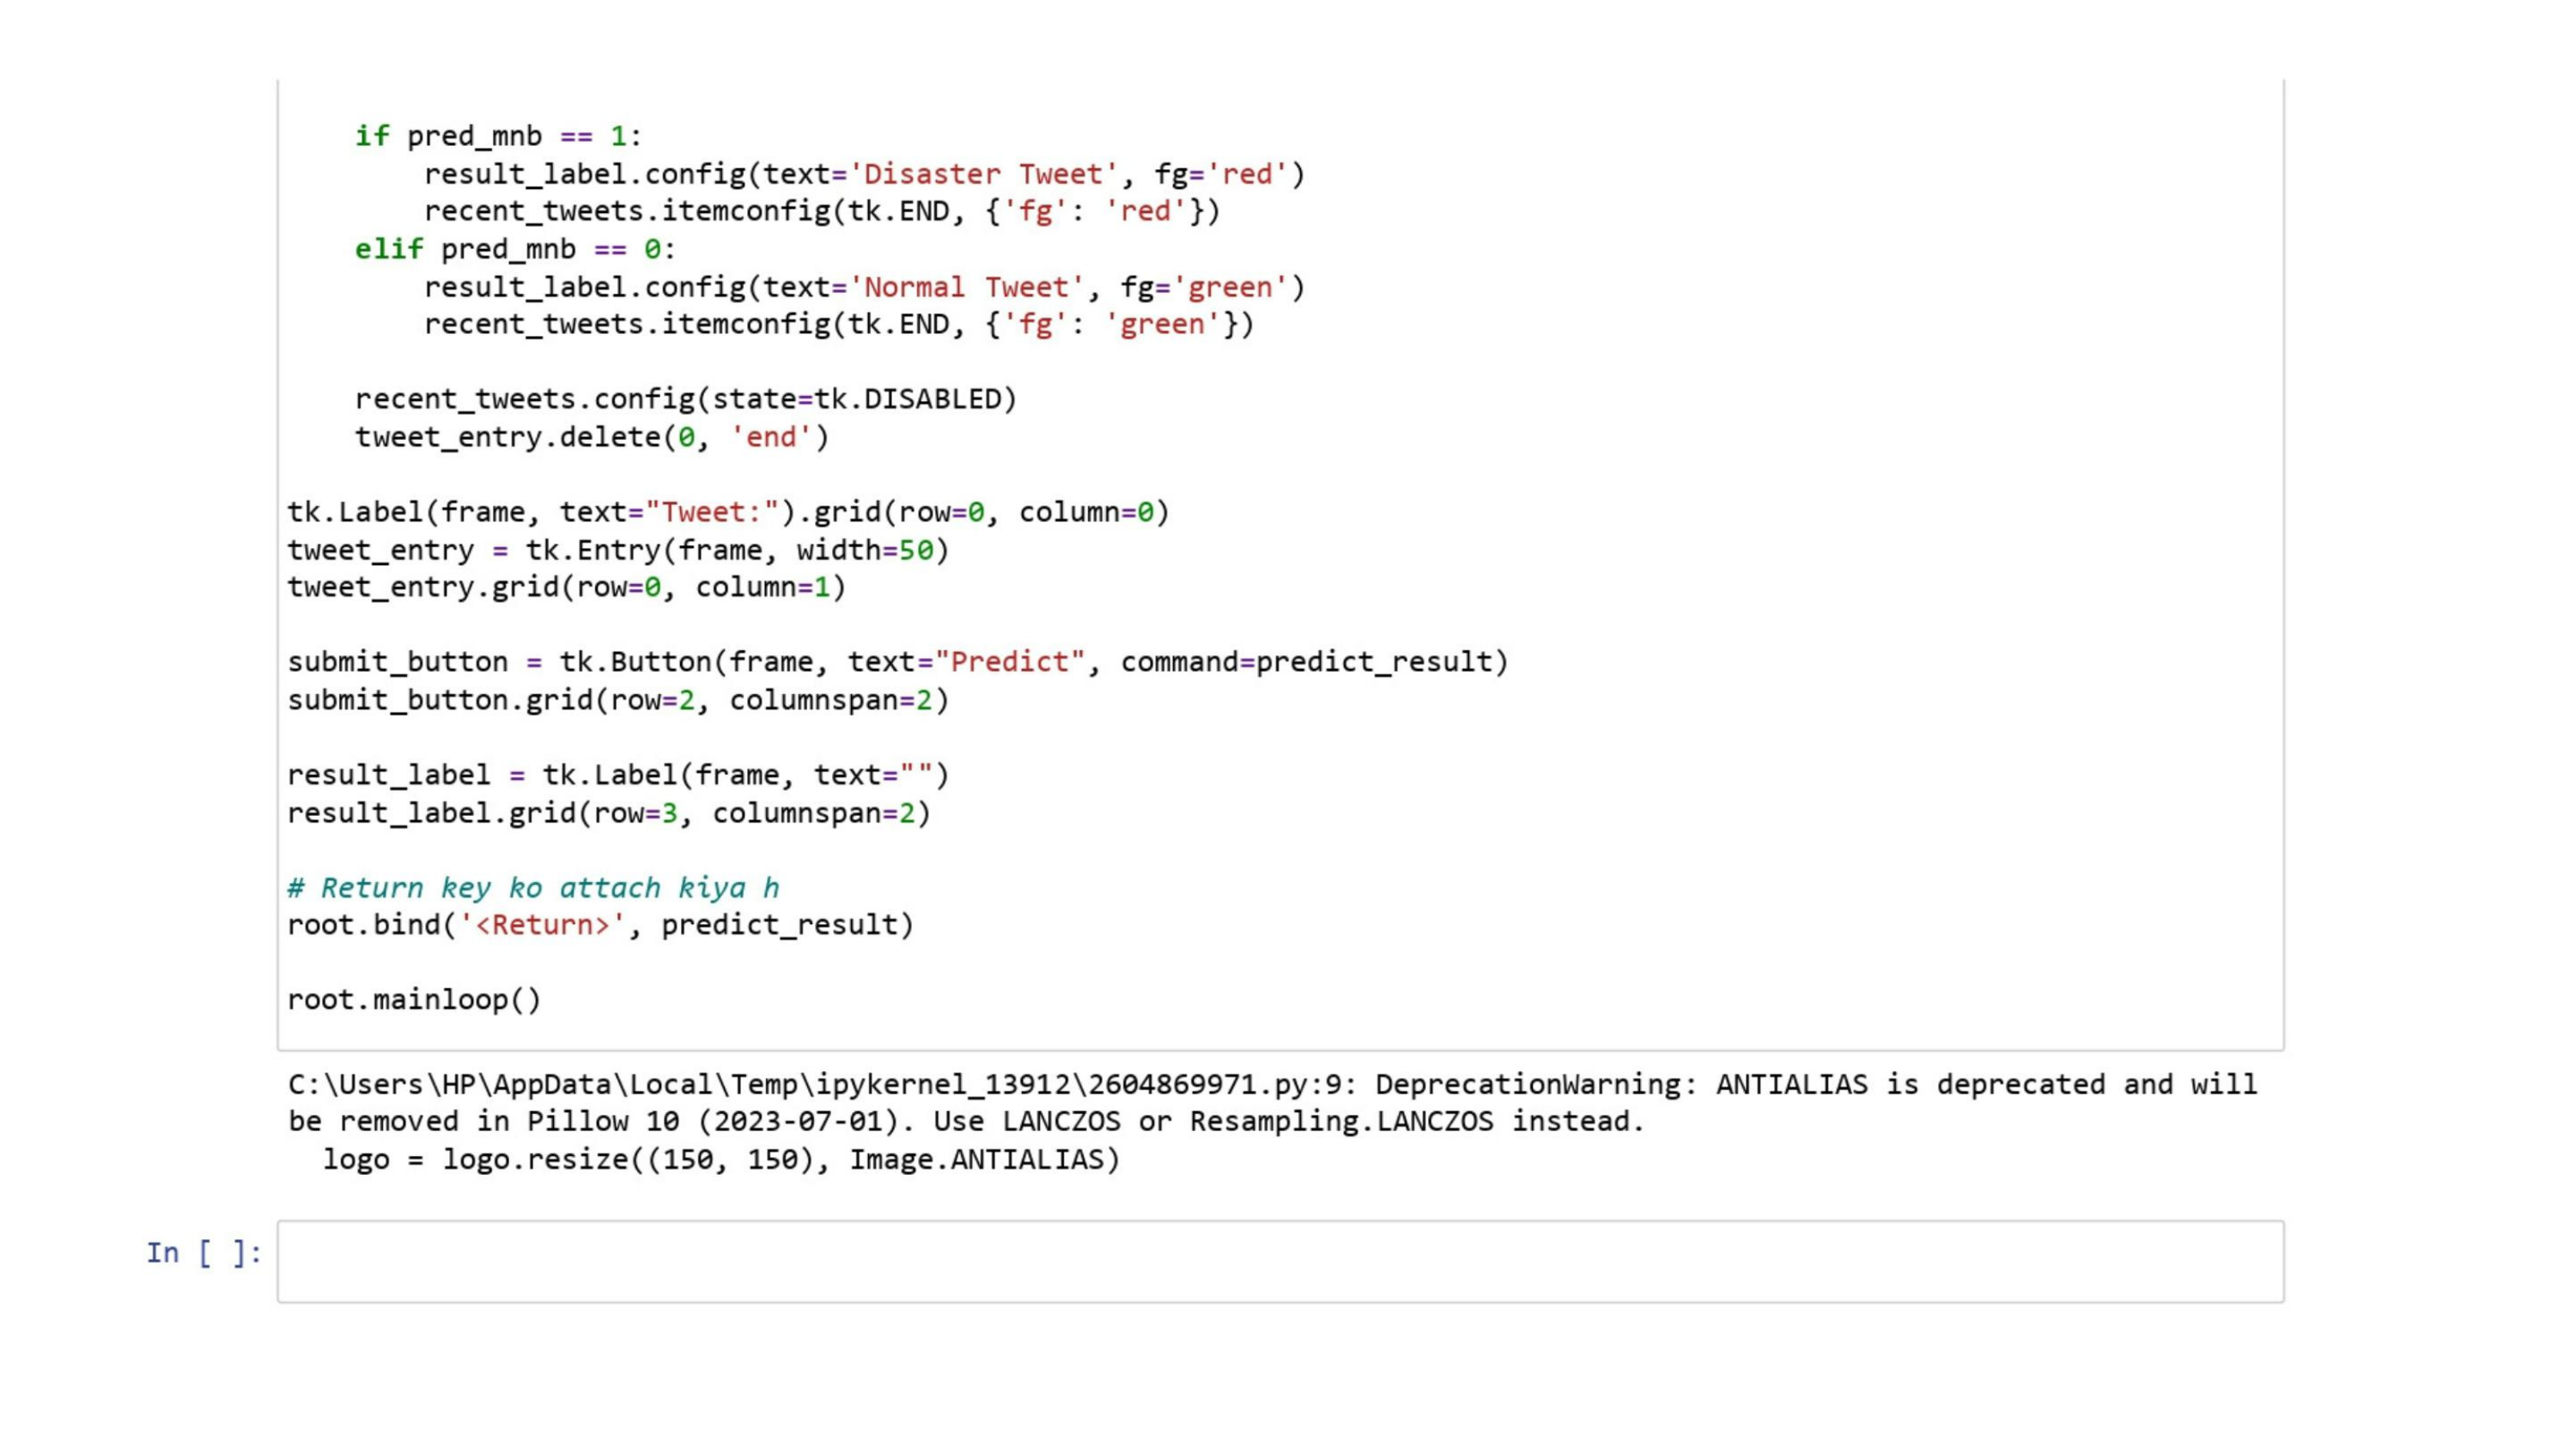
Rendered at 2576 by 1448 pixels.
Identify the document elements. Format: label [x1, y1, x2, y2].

text_box [0, 0, 2576, 1448]
